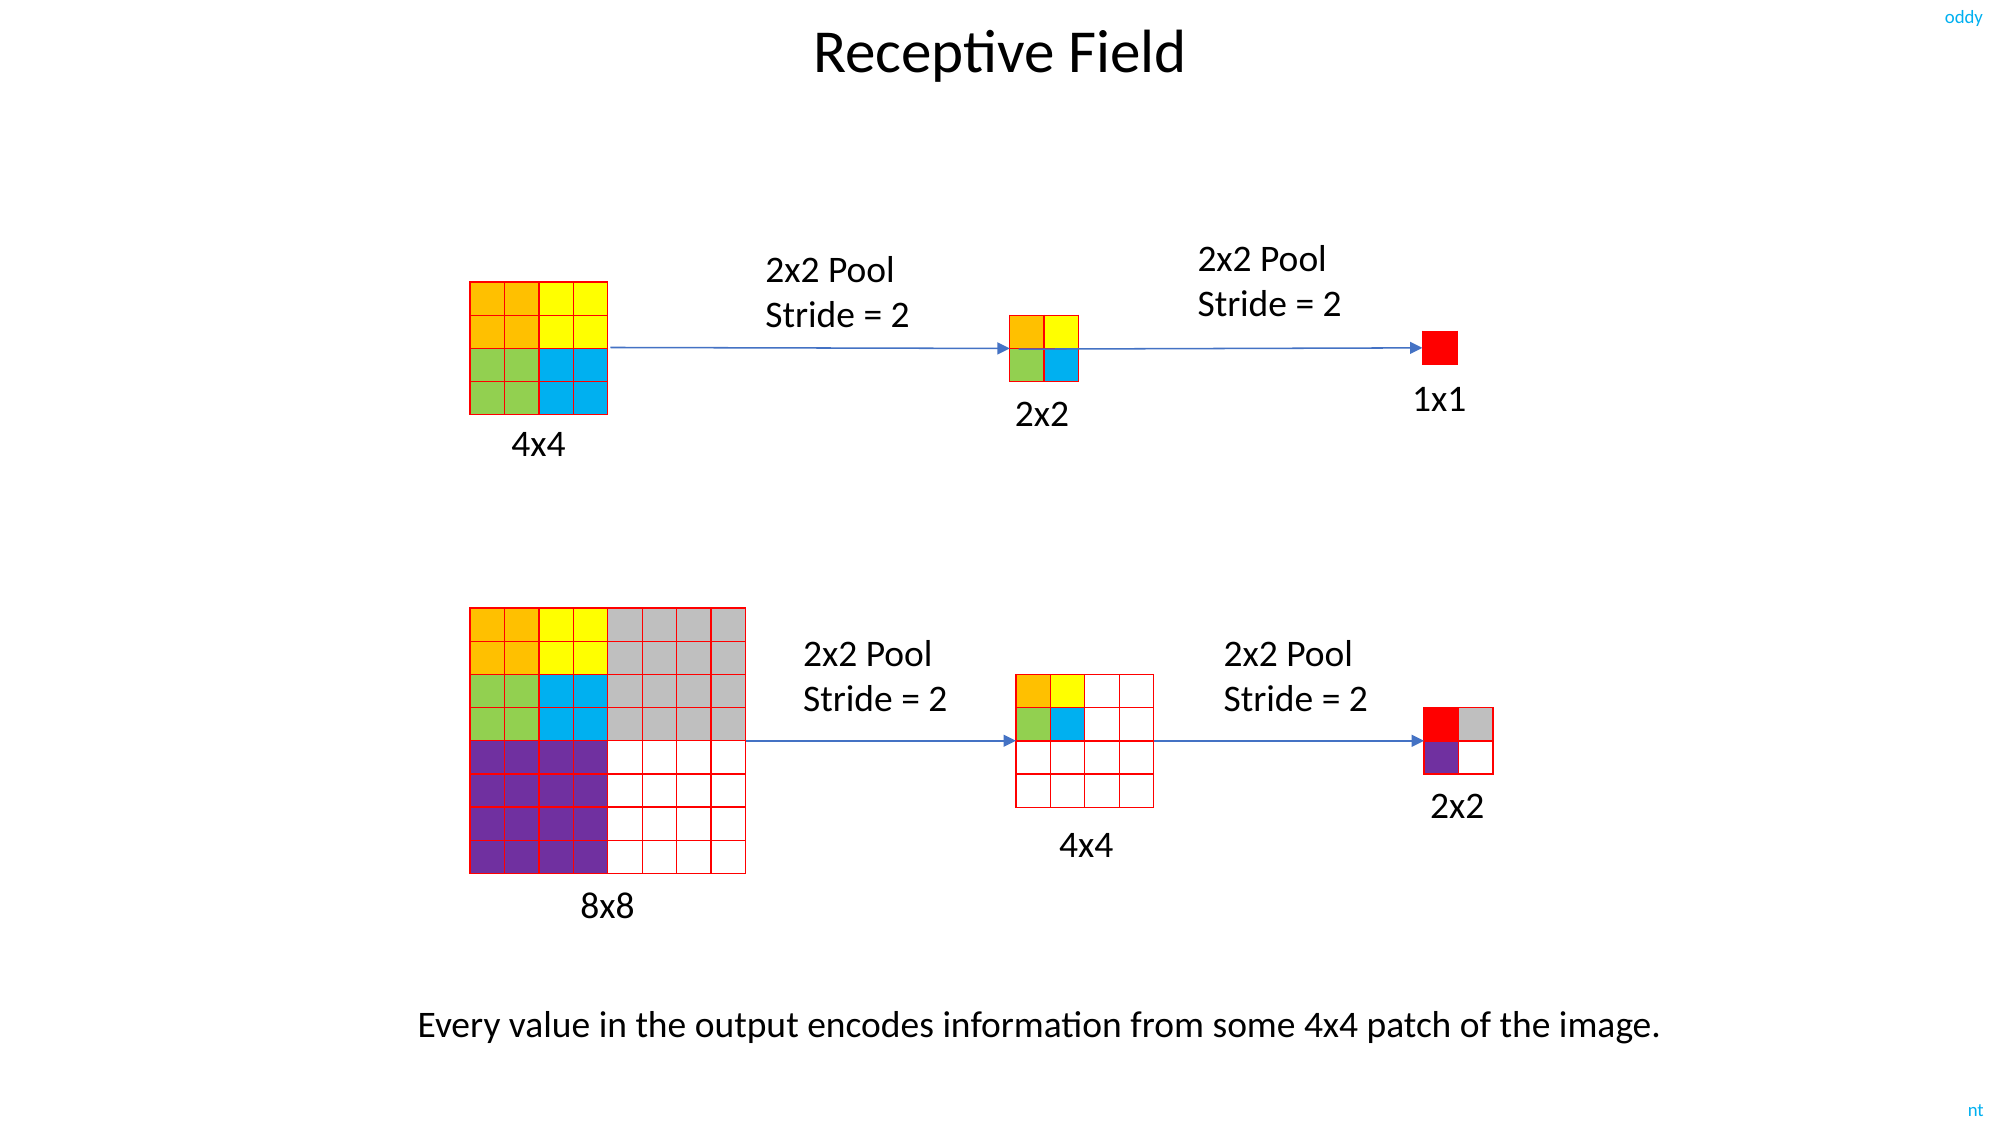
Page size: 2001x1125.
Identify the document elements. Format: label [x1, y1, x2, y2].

table_cell [505, 316, 538, 348]
table_header [471, 283, 504, 315]
table_header [712, 609, 745, 641]
table_cell [505, 775, 538, 806]
table_cell [608, 808, 642, 840]
text_box [1415, 773, 1501, 834]
table_cell [1051, 775, 1084, 807]
table_cell [471, 642, 504, 674]
table_cell [505, 708, 538, 740]
table_header [471, 609, 504, 641]
table_cell [677, 808, 710, 840]
table_cell [574, 775, 607, 806]
table_cell [712, 642, 745, 674]
table_cell [540, 741, 573, 773]
table_cell [1010, 349, 1043, 381]
table_cell [608, 675, 642, 707]
table_cell [505, 642, 538, 674]
table_header [1423, 332, 1456, 364]
table_header [505, 609, 538, 641]
table_cell [608, 741, 642, 773]
table_cell [471, 808, 504, 840]
table_cell [1120, 775, 1153, 807]
table_cell [505, 808, 538, 840]
table_header [608, 609, 642, 641]
table_header [1045, 316, 1078, 347]
table_cell [677, 675, 710, 707]
text_box [750, 237, 927, 343]
table_header [643, 609, 676, 641]
text_box [1208, 621, 1386, 727]
text_box [496, 411, 582, 472]
table_cell [471, 675, 504, 707]
table_cell [505, 349, 538, 381]
table_cell [1017, 742, 1050, 773]
table_cell [471, 382, 504, 414]
table_header [574, 283, 607, 315]
table_cell [574, 642, 607, 674]
table_cell [712, 741, 745, 773]
table_cell [1459, 742, 1492, 773]
table_cell [574, 808, 607, 840]
table_cell [505, 841, 538, 873]
table_cell [471, 316, 504, 348]
table_cell [1085, 775, 1119, 807]
table_cell [1017, 708, 1050, 740]
text_box [788, 621, 965, 727]
table_cell [505, 382, 538, 411]
table_cell [643, 708, 676, 740]
table_cell [540, 316, 573, 348]
table_cell [574, 708, 607, 740]
table_cell [1003, 742, 1014, 747]
table_cell [574, 382, 607, 414]
table_header [1010, 316, 1043, 348]
table_cell [471, 775, 504, 806]
table_cell [1051, 708, 1084, 740]
table_cell [677, 841, 710, 873]
table_cell [608, 775, 642, 806]
table_cell [677, 708, 710, 740]
table_cell [1085, 708, 1119, 740]
text_box [565, 873, 651, 934]
table_cell [540, 382, 573, 411]
table_header [1425, 708, 1458, 740]
table_cell [608, 841, 642, 873]
table_cell [574, 349, 607, 381]
table_cell [677, 642, 710, 674]
table_header [1085, 675, 1119, 707]
table_cell [1085, 742, 1119, 773]
table_header [677, 609, 710, 641]
table_cell [608, 708, 642, 740]
table_cell [677, 741, 710, 773]
text_box [1397, 366, 1483, 427]
table_cell [643, 642, 676, 674]
table_cell [1017, 775, 1050, 807]
table_cell [712, 841, 745, 873]
text_box [402, 992, 1683, 1053]
table_cell [505, 675, 538, 707]
table_cell [643, 741, 676, 773]
table_cell [643, 675, 676, 707]
table_cell [712, 808, 745, 840]
table_cell [540, 841, 573, 873]
table_cell [540, 349, 573, 381]
table_cell [712, 675, 745, 707]
text_box [1182, 226, 1359, 332]
table_cell [1051, 742, 1084, 773]
table_cell [1425, 742, 1458, 773]
table_cell [1120, 708, 1153, 740]
table_cell [1411, 742, 1422, 747]
table_cell [574, 675, 607, 707]
table_cell [540, 775, 573, 806]
table_header [1051, 675, 1084, 707]
table_cell [1120, 742, 1153, 773]
table_header [1120, 675, 1153, 707]
table_header [505, 283, 538, 315]
text_box [999, 381, 1085, 442]
table_header [1017, 675, 1050, 707]
table_cell [471, 708, 504, 740]
table_cell [540, 675, 573, 707]
table_header [540, 609, 573, 641]
table_cell [471, 841, 504, 873]
table_cell [574, 316, 607, 348]
table_cell [677, 775, 710, 806]
table_cell [471, 741, 504, 773]
table_cell [643, 841, 676, 873]
table_header [574, 609, 607, 641]
table_cell [643, 808, 676, 840]
table_cell [574, 841, 607, 873]
table_cell [540, 708, 573, 740]
table_cell [643, 775, 676, 806]
table_cell [471, 349, 504, 381]
table_header [1459, 708, 1492, 740]
table_cell [540, 808, 573, 840]
table_cell [712, 708, 745, 740]
title [13, 12, 1987, 94]
table_header [540, 283, 573, 315]
table_cell [608, 642, 642, 674]
text_box [1044, 812, 1130, 873]
table_cell [1045, 350, 1078, 381]
table_cell [505, 741, 538, 773]
table_cell [540, 642, 573, 674]
table_cell [712, 775, 745, 806]
table_cell [574, 741, 607, 773]
